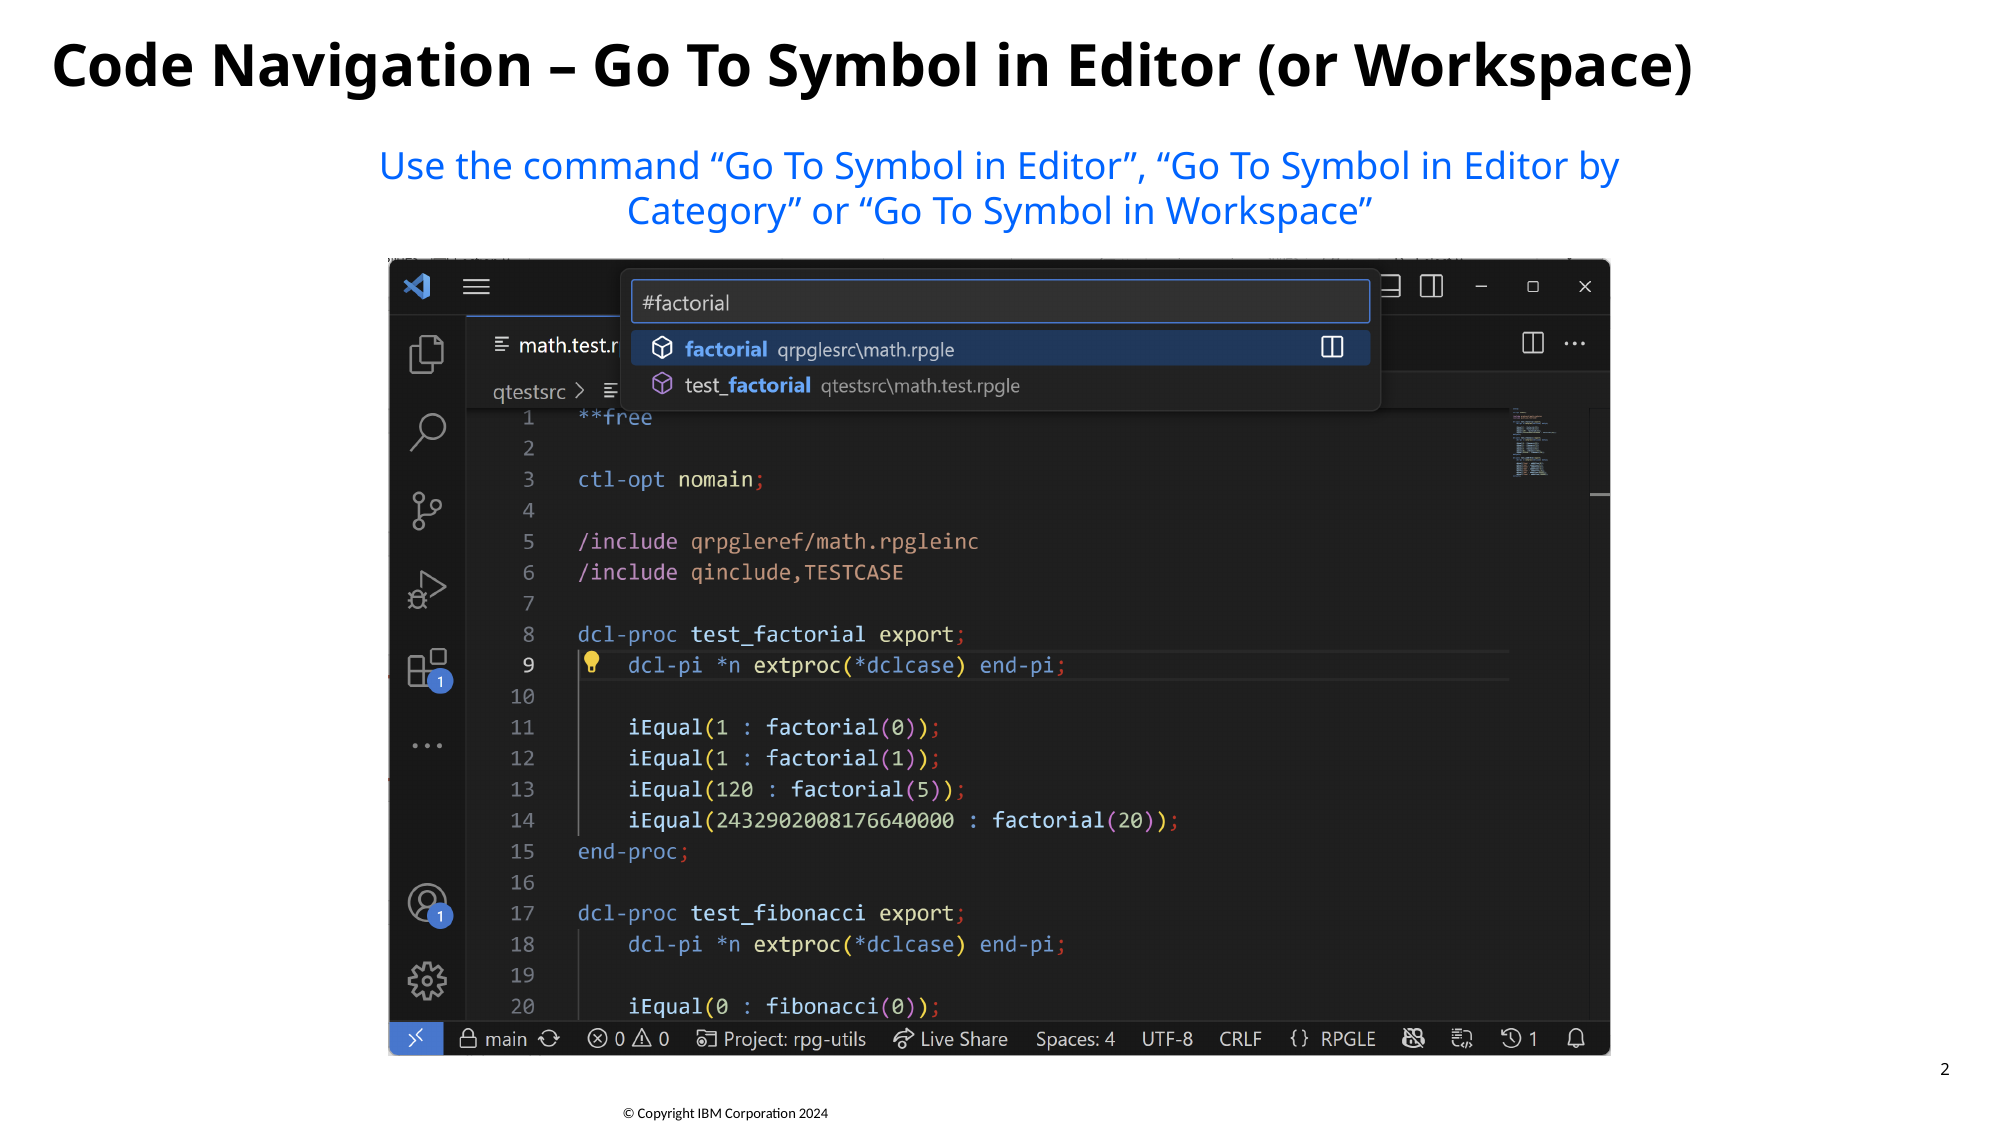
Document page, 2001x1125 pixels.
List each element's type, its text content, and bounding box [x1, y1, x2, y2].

title Code Navigation – Go To Symbol in Editor (or Workspace) [51, 36, 1721, 101]
text_box Use the command “Go To Symbol in Editor”, “Go To Symbol in Editor by Category” or “Go To Symbol in Workspace” [316, 134, 1684, 239]
slide_number 2 [1500, 1055, 1950, 1086]
picture [388, 257, 1612, 1056]
